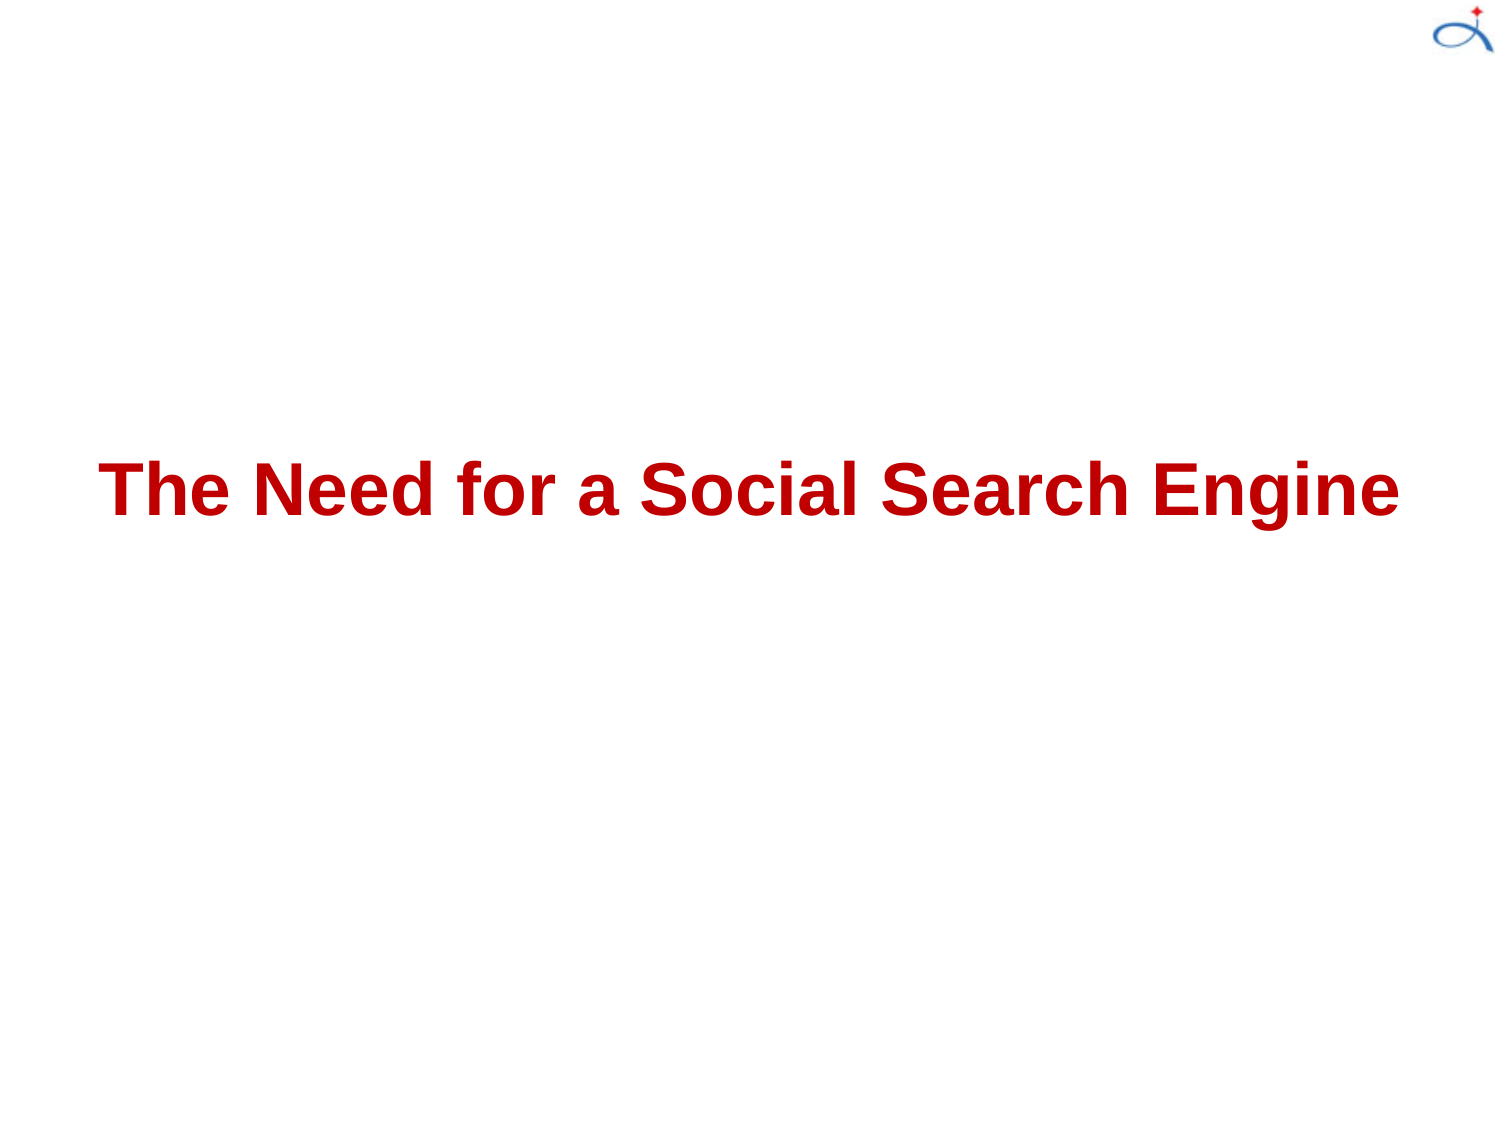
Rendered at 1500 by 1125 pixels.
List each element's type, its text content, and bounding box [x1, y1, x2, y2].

text_box The Need for a Social Search Engine [64, 432, 1436, 564]
picture [1432, 5, 1495, 55]
